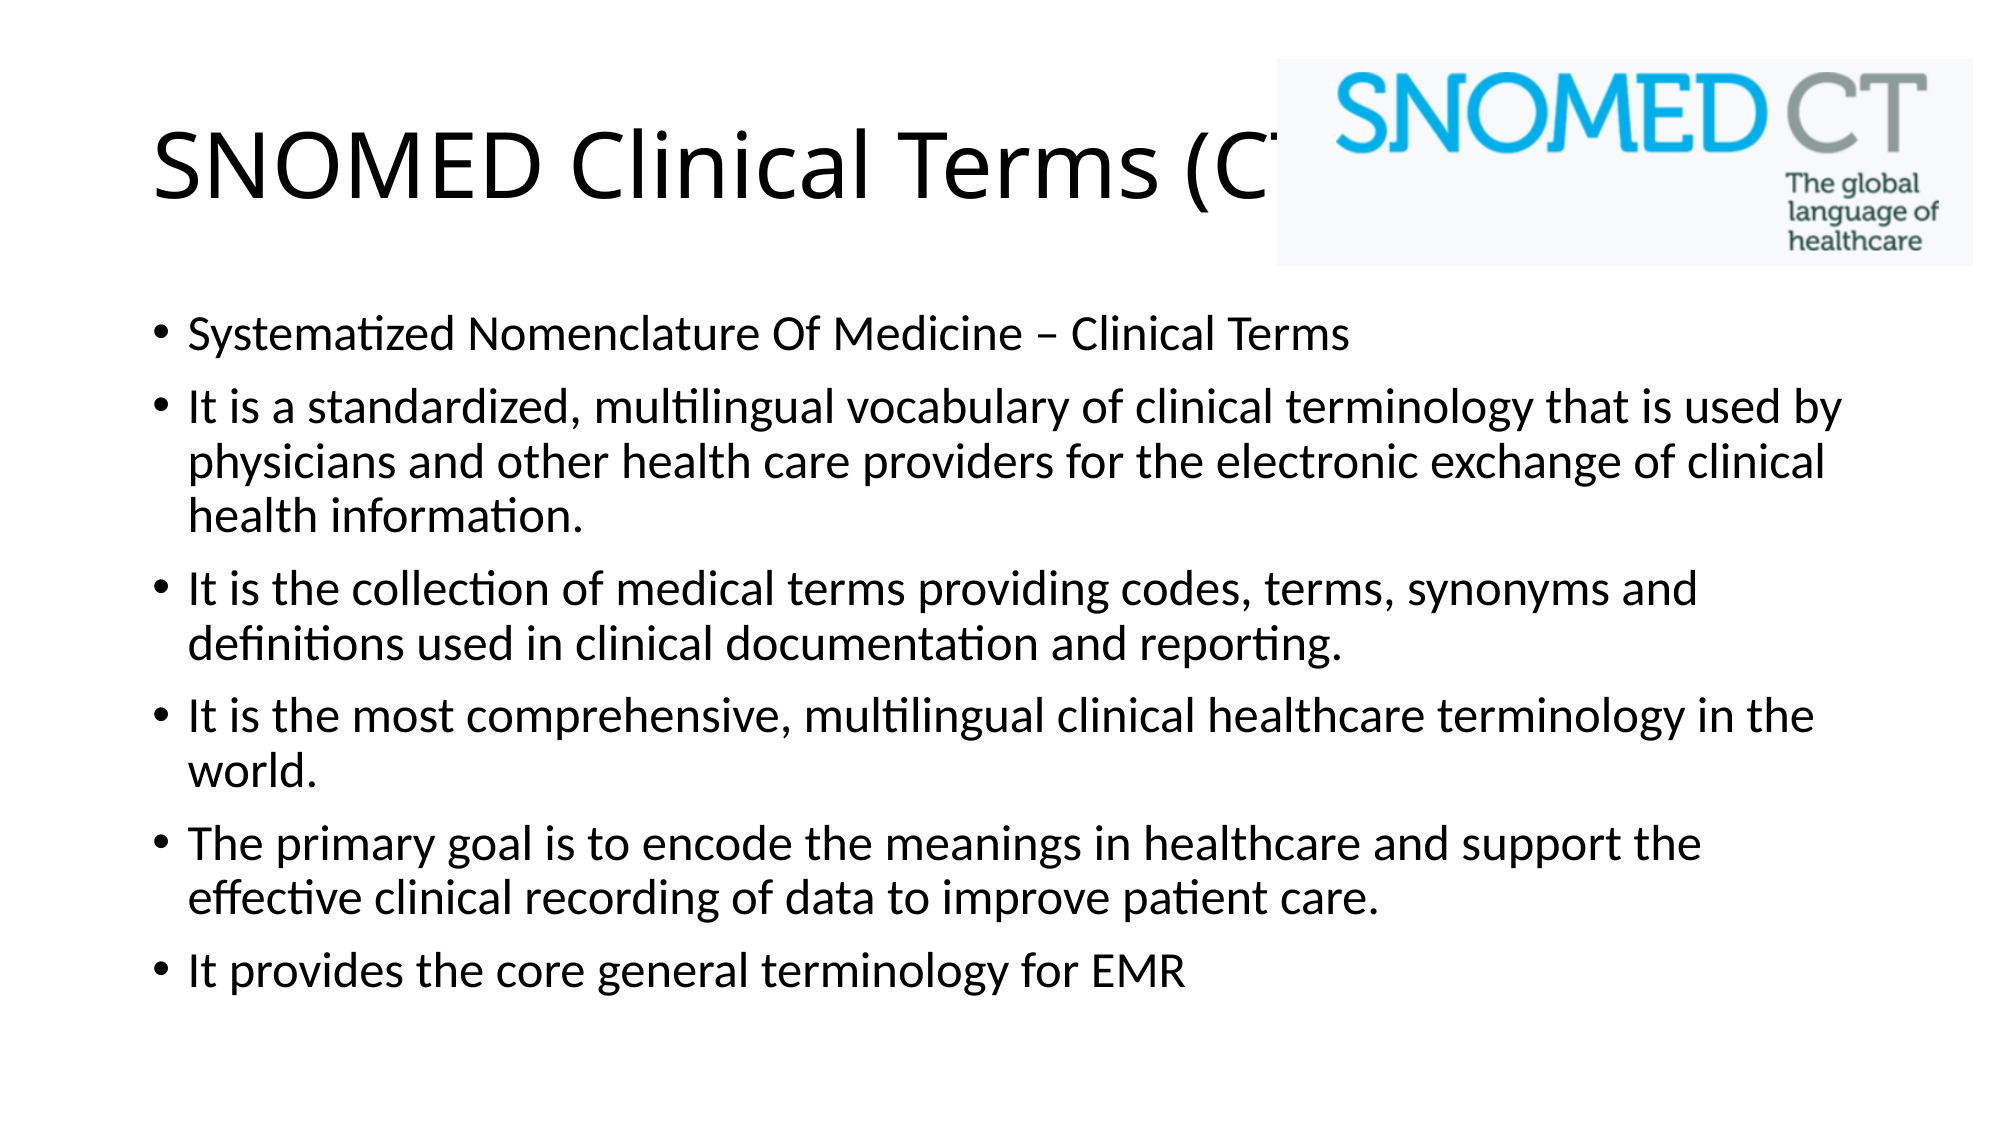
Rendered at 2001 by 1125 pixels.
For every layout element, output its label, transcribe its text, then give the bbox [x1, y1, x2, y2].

title SNOMED Clinical Terms (CT) [137, 59, 1863, 278]
list Systematized Nomenclature Of Medicine – Clinical Terms It is a standardized, multilingual vocabulary of clinical terminology that is used by physicians and other health care providers for the electronic exchange of clinical health information. It is the collection of medical terms providing codes, terms, synonyms and definitions used in clinical documentation and reporting. It is the most comprehensive, multilingual clinical healthcare terminology in the world. The primary goal is to encode the meanings in healthcare and support the effective clinical recording of data to improve patient care. It provides the core general terminology for EMR [137, 299, 1863, 1014]
picture [1277, 59, 1973, 266]
